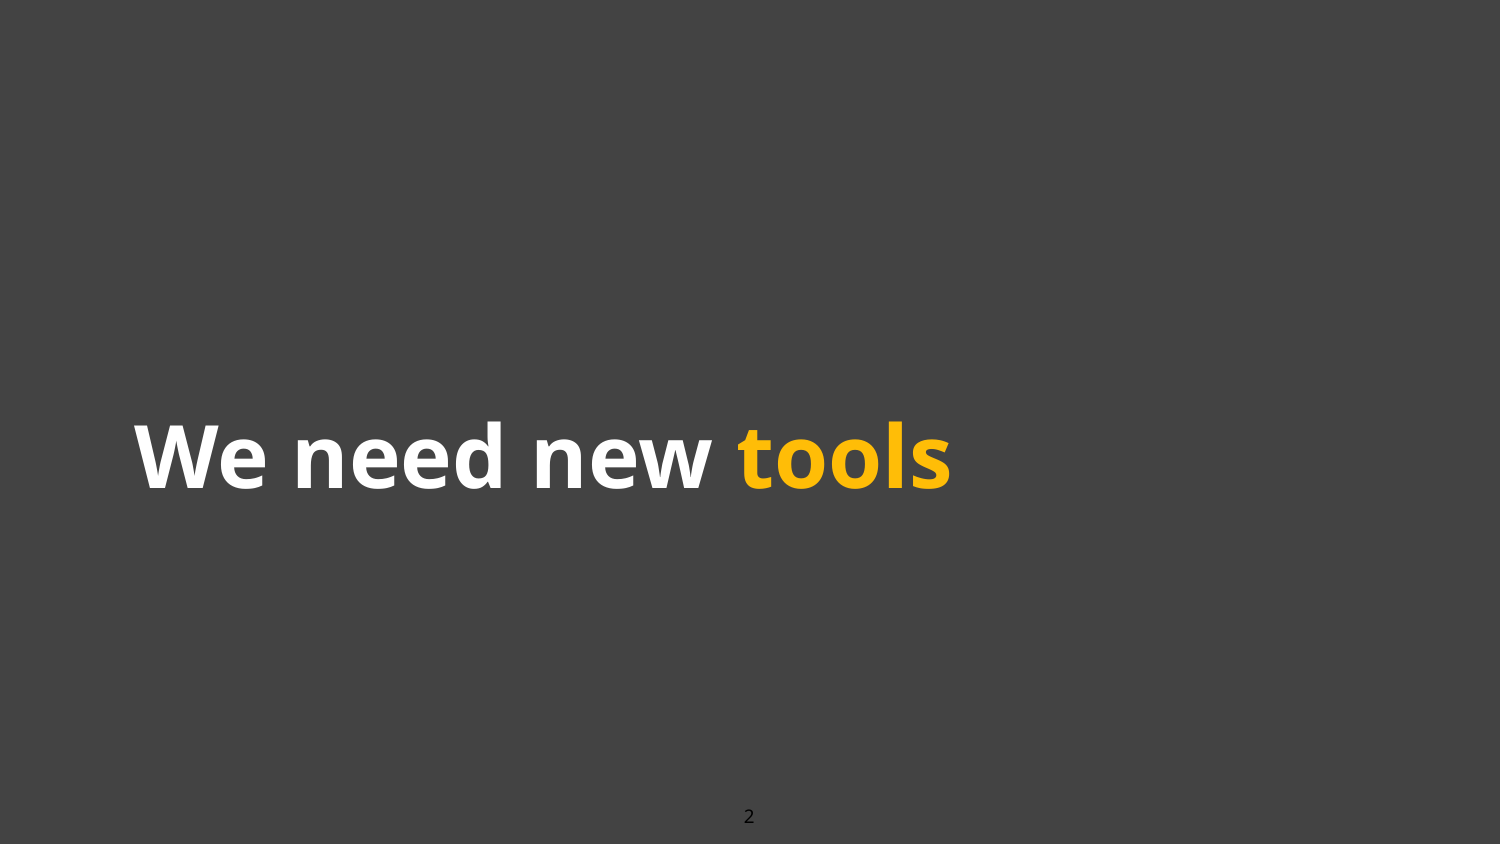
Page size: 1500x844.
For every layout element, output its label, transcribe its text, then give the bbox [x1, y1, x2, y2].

title We need new tools [119, 216, 1381, 690]
slide_number ‹#› [734, 800, 765, 832]
